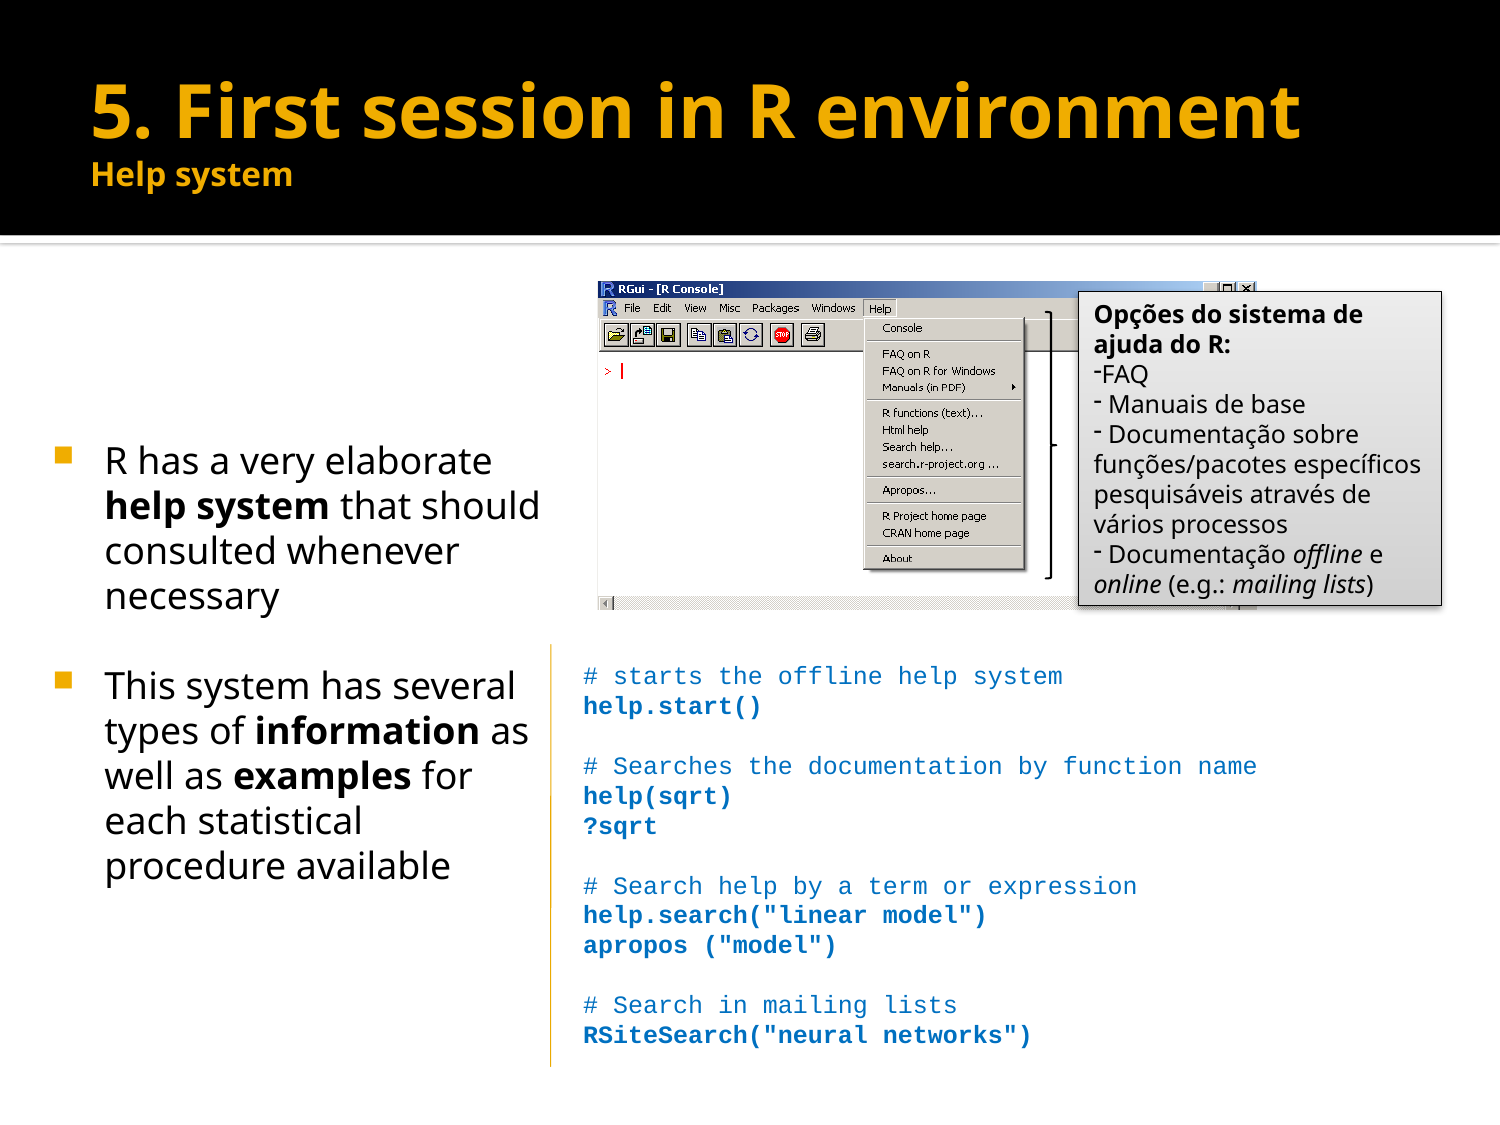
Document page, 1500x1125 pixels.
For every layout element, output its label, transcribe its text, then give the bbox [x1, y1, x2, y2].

text_box # starts the offline help system help.start() # Searches the documentation by function name help(sqrt) ?sqrt # Search help by a term or expression help.search("linear model") apropos ("model") # Search in mailing lists RSiteSearch("neural networks") [574, 644, 1465, 1090]
title 5. First session in R environment Help system [75, 25, 1425, 231]
list R has a very elaborate help system that should consulted whenever necessary This system has several types of information as well as examples for each statistical procedure available [23, 422, 563, 917]
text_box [597, 281, 1442, 610]
